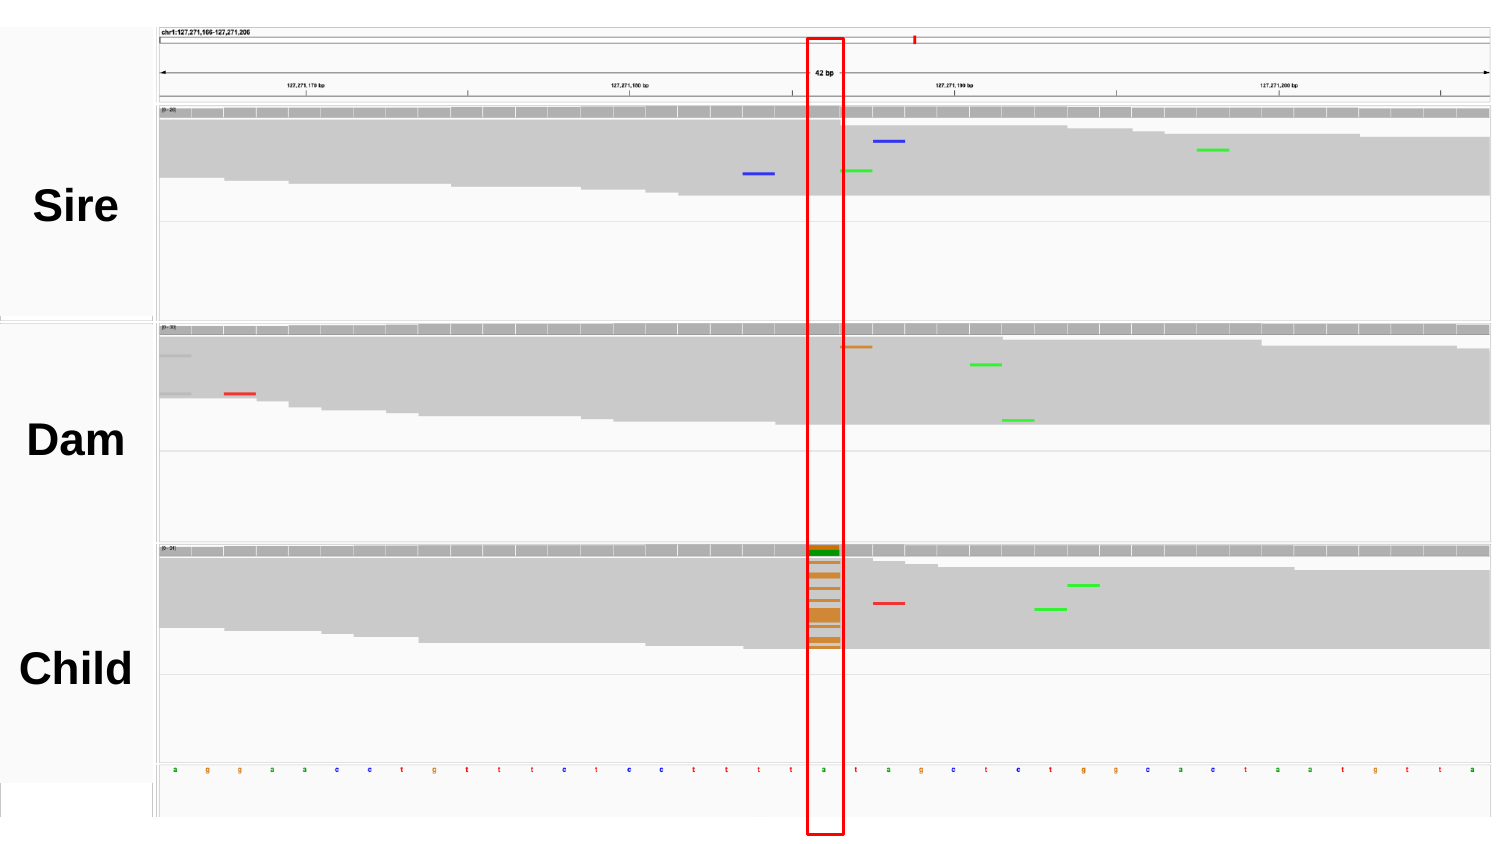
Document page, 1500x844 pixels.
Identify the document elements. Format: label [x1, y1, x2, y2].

text_box [807, 825, 844, 835]
picture [0, 26, 1500, 817]
